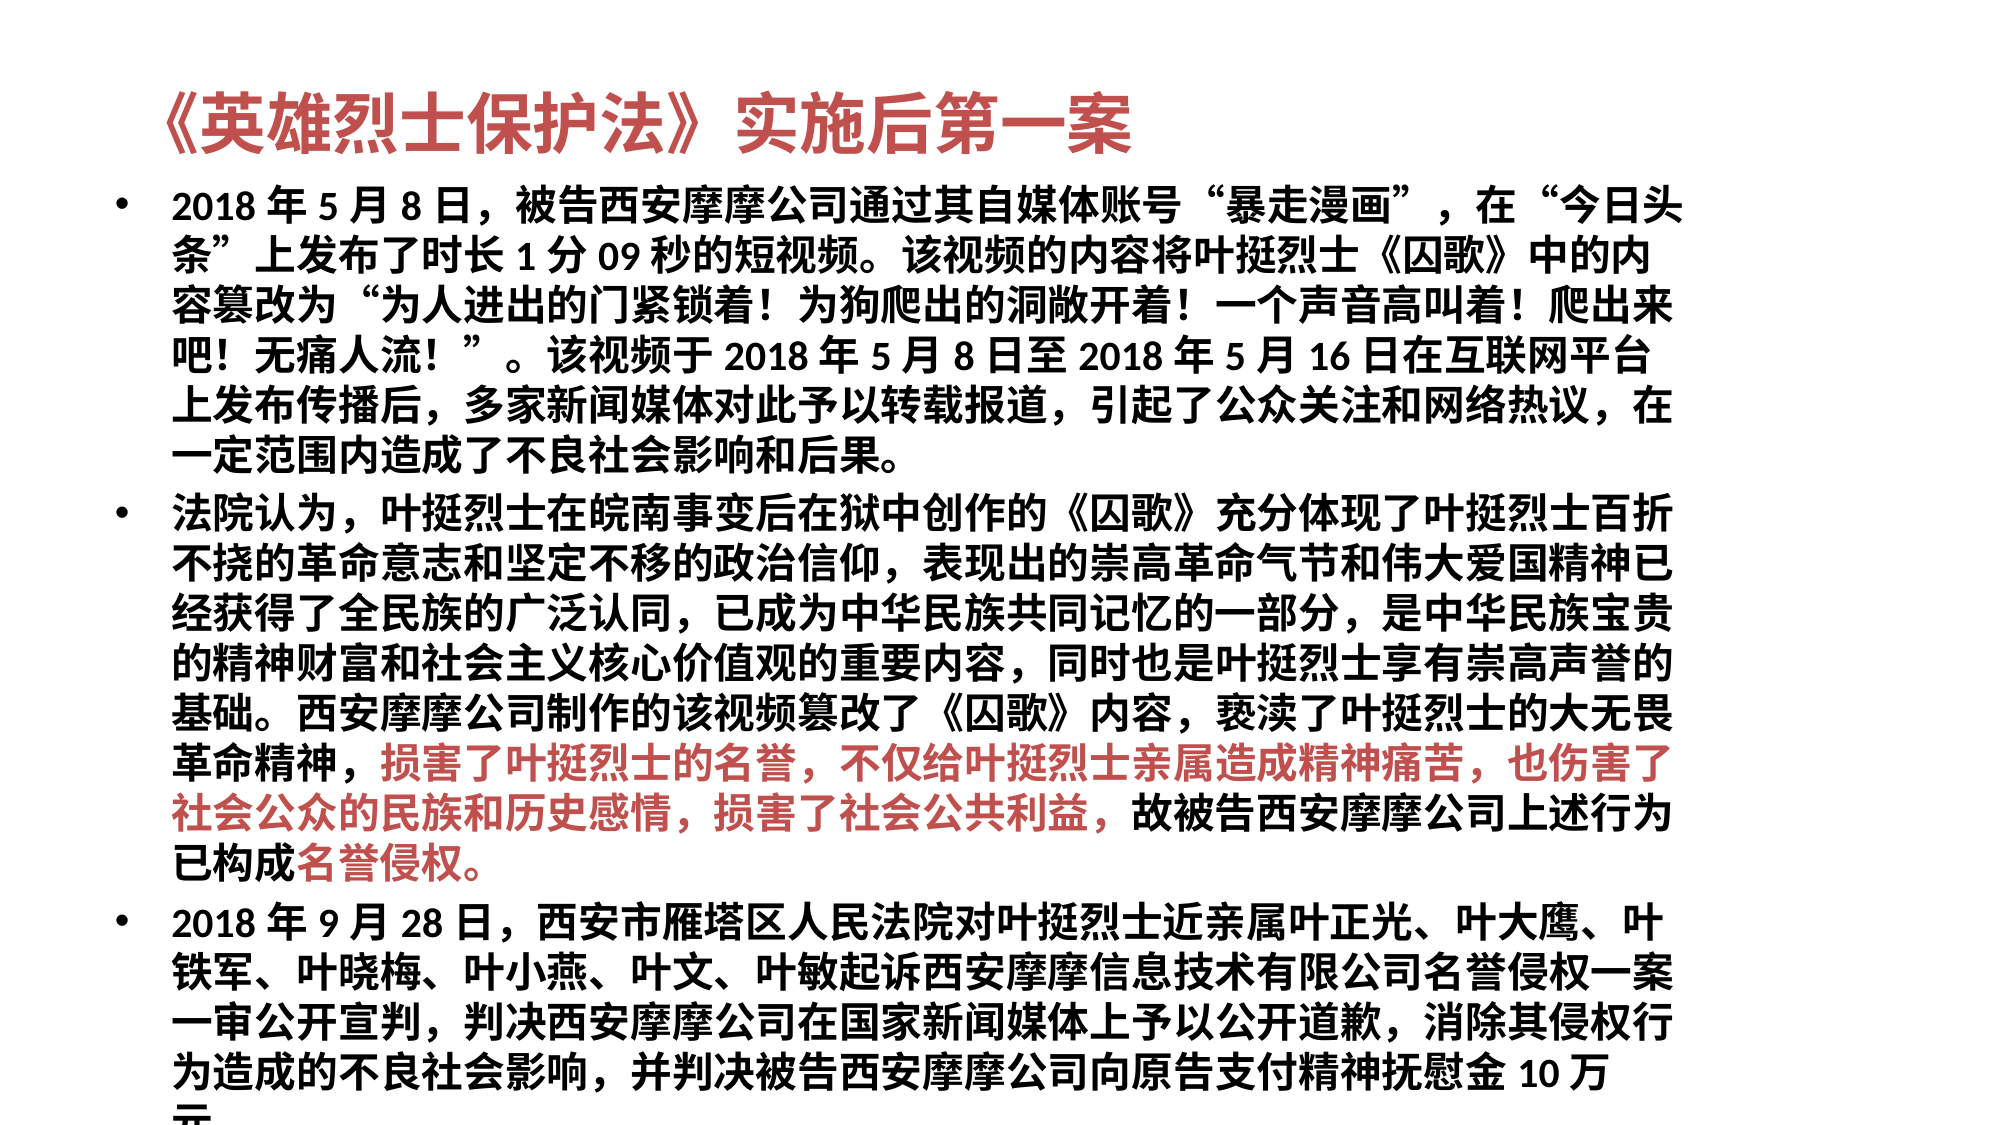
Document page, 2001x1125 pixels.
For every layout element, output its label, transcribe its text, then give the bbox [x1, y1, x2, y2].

title 《英雄烈士保护法》实施后第一案 [99, 44, 1167, 170]
list 2018年5月8日，被告西安摩摩公司通过其自媒体账号“暴走漫画”，在“今日头条”上发布了时长1分09秒的短视频。该视频的内容将叶挺烈士《囚歌》中的内容篡改为“为人进出的门紧锁着！为狗爬出的洞敞开着！一个声音高叫着！爬出来吧！无痛人流！”。该视频于2018年5月8日至2018年5月16日在互联网平台上发布传播后，多家新闻媒体对此予以转载报道，引起了公众关注和网络热议，在一定范围内造成了不良社会影响和后果。 法院认为，叶挺烈士在皖南事变后在狱中创作的《囚歌》充分体现了叶挺烈士百折不挠的革命意志和坚定不移的政治信仰，表现出的崇高革命气节和伟大爱国精神已经获得了全民族的广泛认同，已成为中华民族共同记忆的一部分，是中华民族宝贵的精神财富和社会主义核心价值观的重要内容，同时也是叶挺烈士享有崇高声誉的基础。西安摩摩公司制作的该视频篡改了《囚歌》内容，亵渎了叶挺烈士的大无畏革命精神，损害了叶挺烈士的名誉，不仅给叶挺烈士亲属造成精神痛苦，也伤害了社会公众的民族和历史感情，损害了社会公共利益，故被告西安摩摩公司上述行为已构成名誉侵权。 2018年9月28日，西安市雁塔区人民法院对叶挺烈士近亲属叶正光、叶大鹰、叶铁军、叶晓梅、叶小燕、叶文、叶敏起诉西安摩摩信息技术有限公司名誉侵权一案一审公开宣判，判决西安摩摩公司在国家新闻媒体上予以公开道歉，消除其侵权行为造成的不良社会影响，并判决被告西安摩摩公司向原告支付精神抚慰金10万元。 [99, 170, 1704, 1006]
